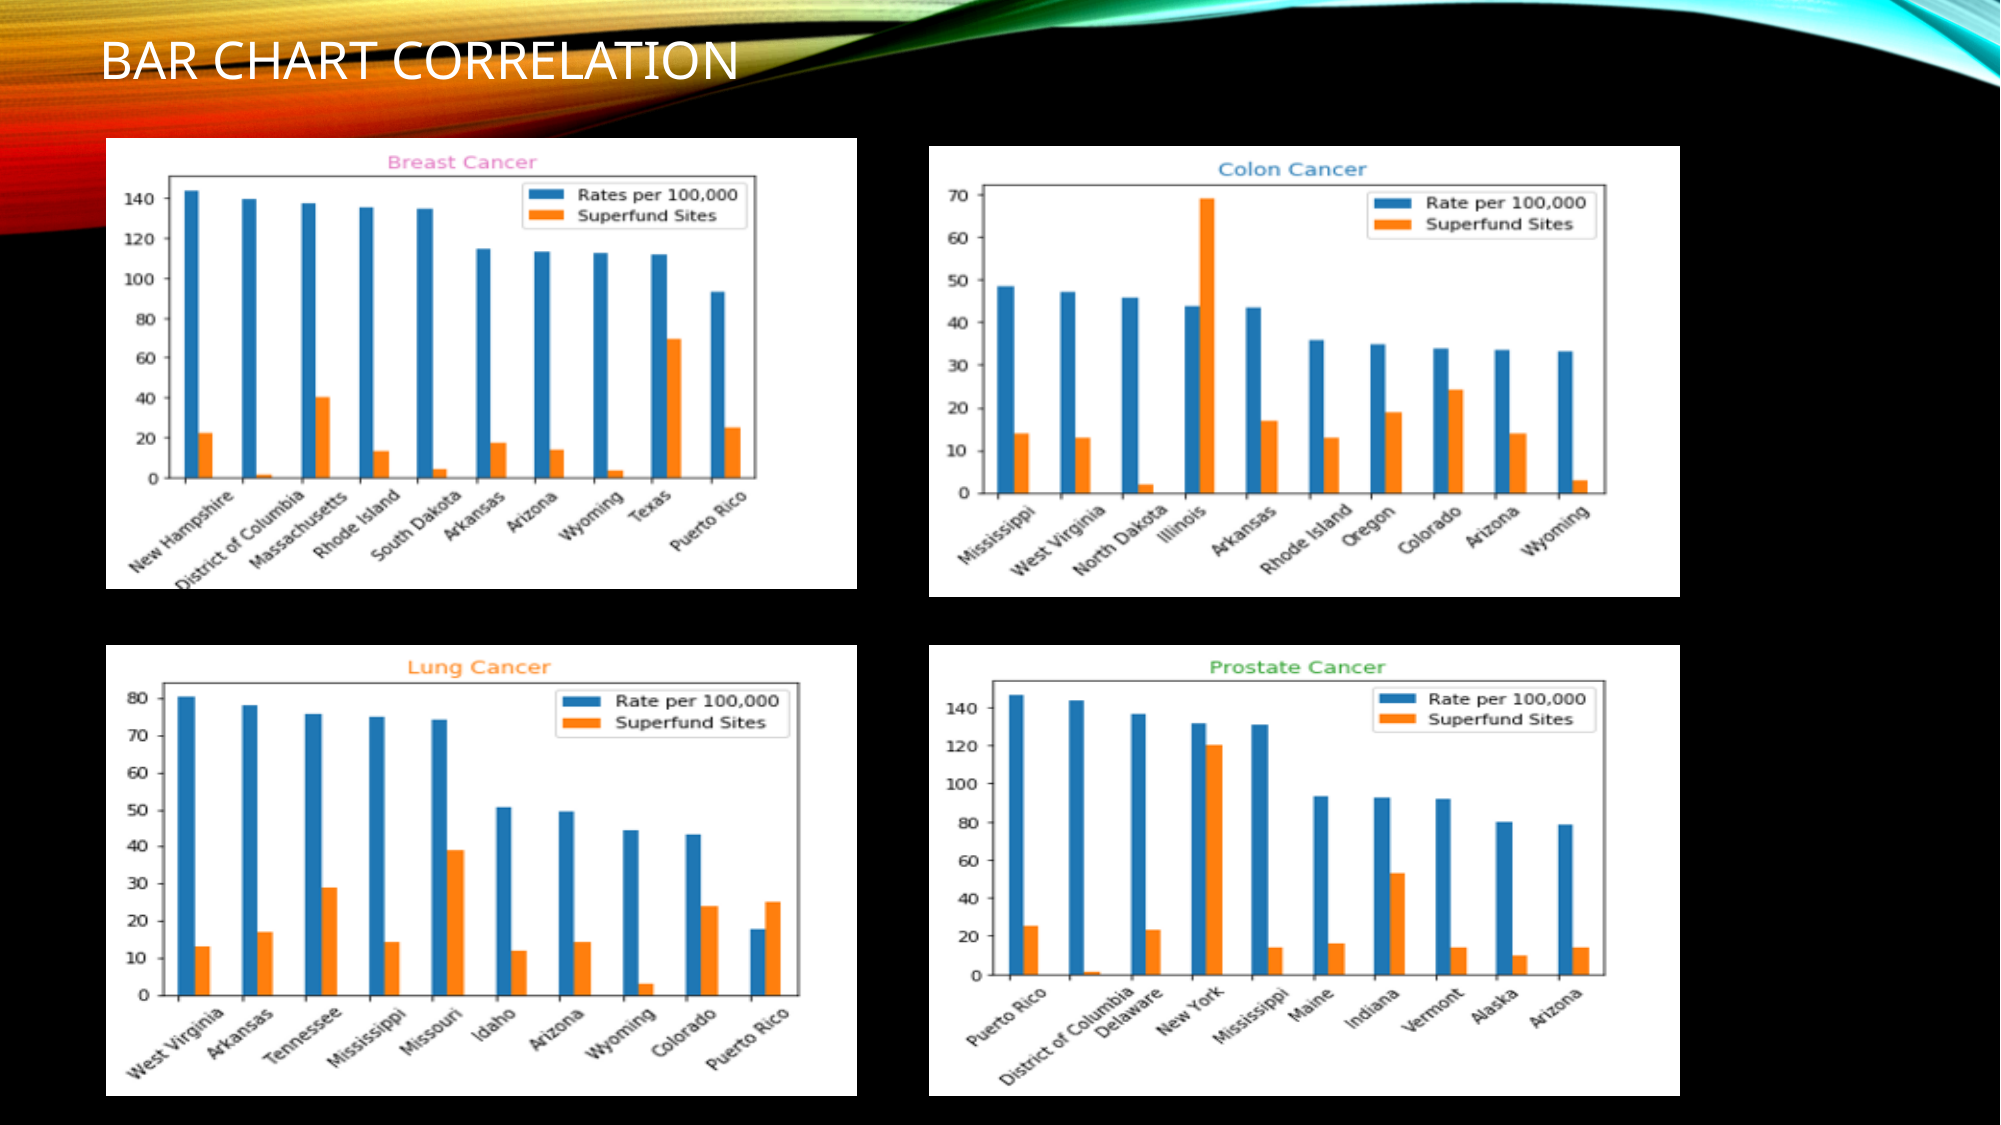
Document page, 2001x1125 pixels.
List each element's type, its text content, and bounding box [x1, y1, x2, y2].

picture [106, 645, 857, 1096]
picture [0, 0, 2000, 598]
text_box BAR CHART CORRELATION [84, 19, 1745, 97]
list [106, 138, 857, 590]
picture [929, 645, 1680, 1096]
